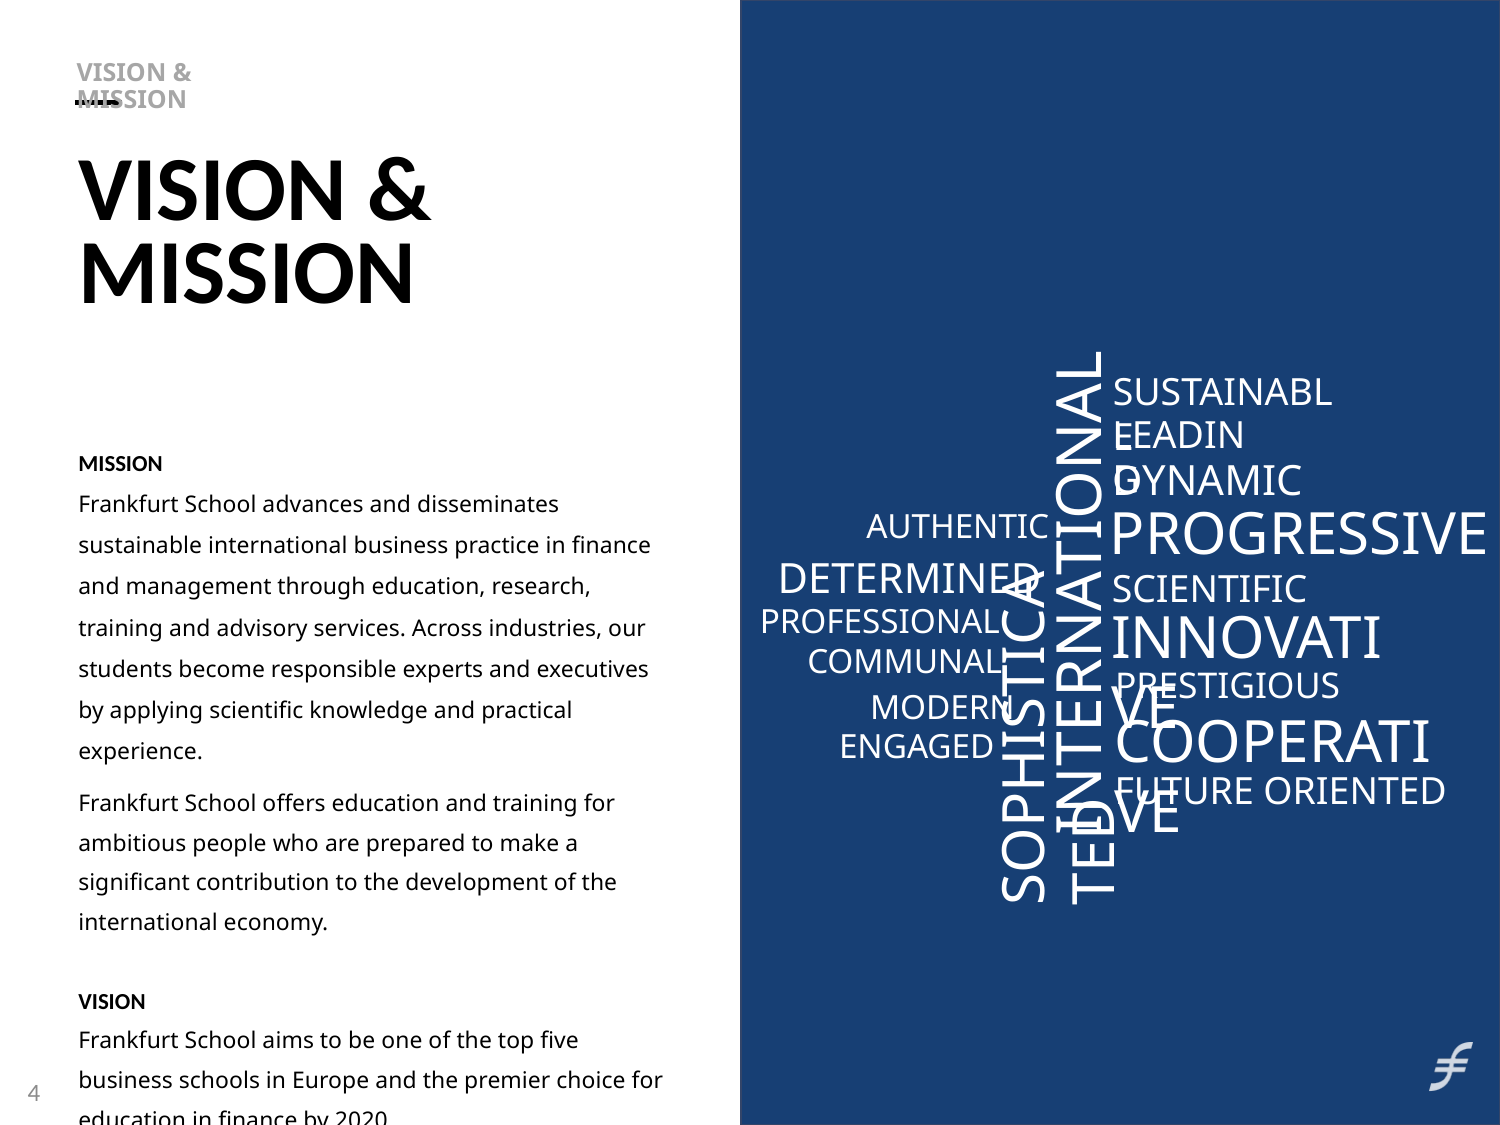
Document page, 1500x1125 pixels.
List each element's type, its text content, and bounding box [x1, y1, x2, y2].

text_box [745, 322, 1500, 920]
list MISSION Frankfurt School advances and disseminates sustainable international business practice in finance and management through education, research, training and advisory services. Across industries, our students become responsible experts and executives by applying scientific knowledge and practical experience. Frankfurt School offers education and training for ambitious people who are prepared to make a significant contribution to the development of the international economy. VISION Frankfurt School aims to be one of the top five business schools in Europe and the premier choice for education in finance by 2020. [63, 427, 682, 1053]
text_box VISION & MISSION [61, 52, 279, 88]
picture [1429, 1042, 1473, 1092]
title Vision & mission [63, 150, 682, 330]
